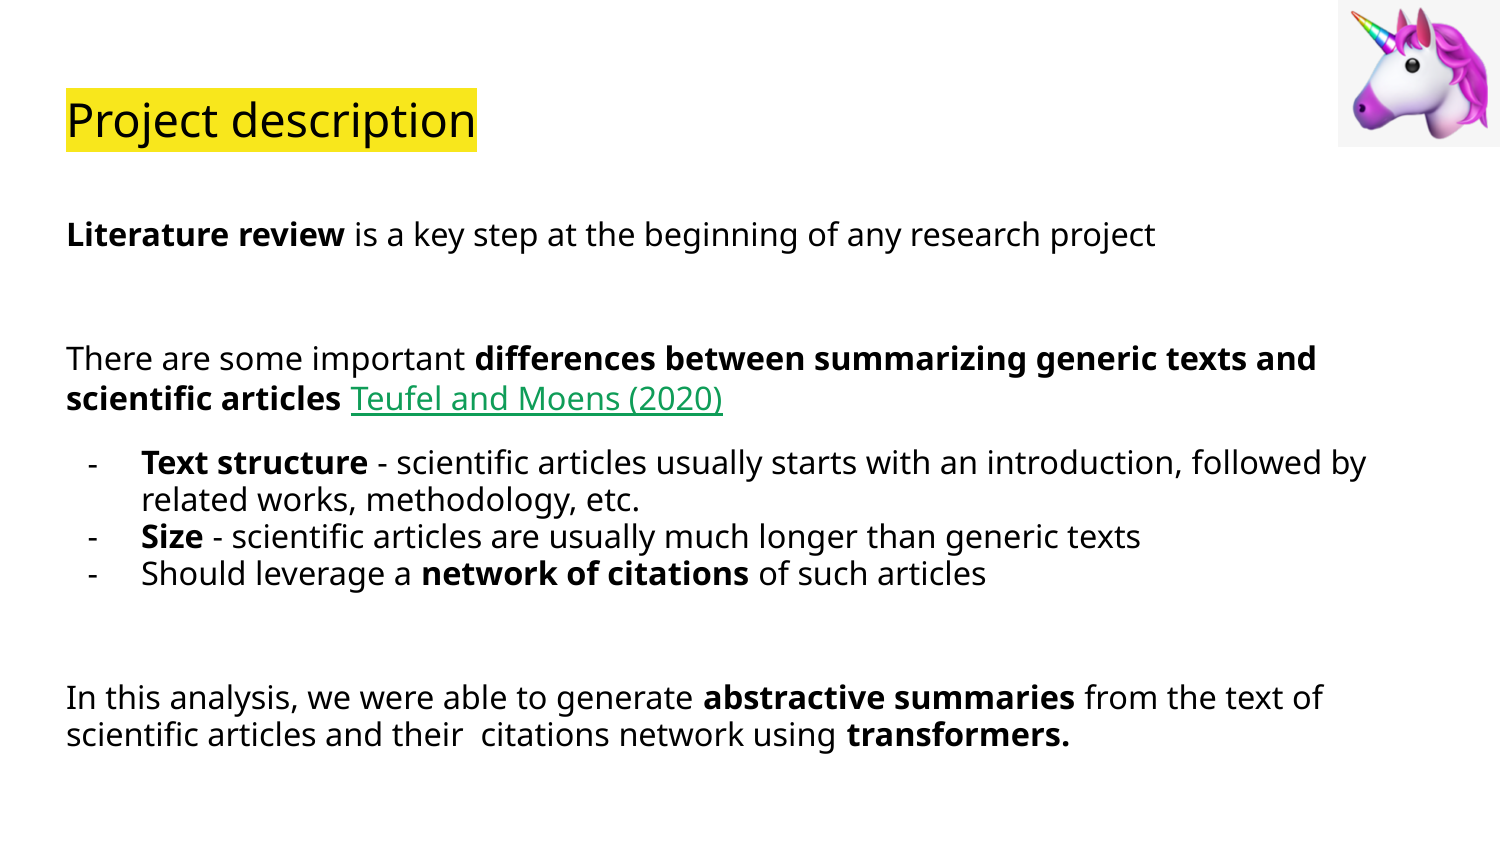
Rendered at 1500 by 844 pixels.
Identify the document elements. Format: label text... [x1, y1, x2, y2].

title Project description [51, 72, 1449, 167]
list Literature review is a key step at the beginning of any research project There are some important differences between summarizing generic texts and scientific articles Teufel and Moens (2020) Text structure - scientific articles usually starts with an introduction, followed by related works, methodology, etc. Size - scientific articles are usually much longer than generic texts Should leverage a network of citations of such articles In this analysis, we were able to generate abstractive summaries from the text of scientific articles and their citations network using transformers. [51, 202, 1449, 750]
picture [1337, 0, 1500, 147]
